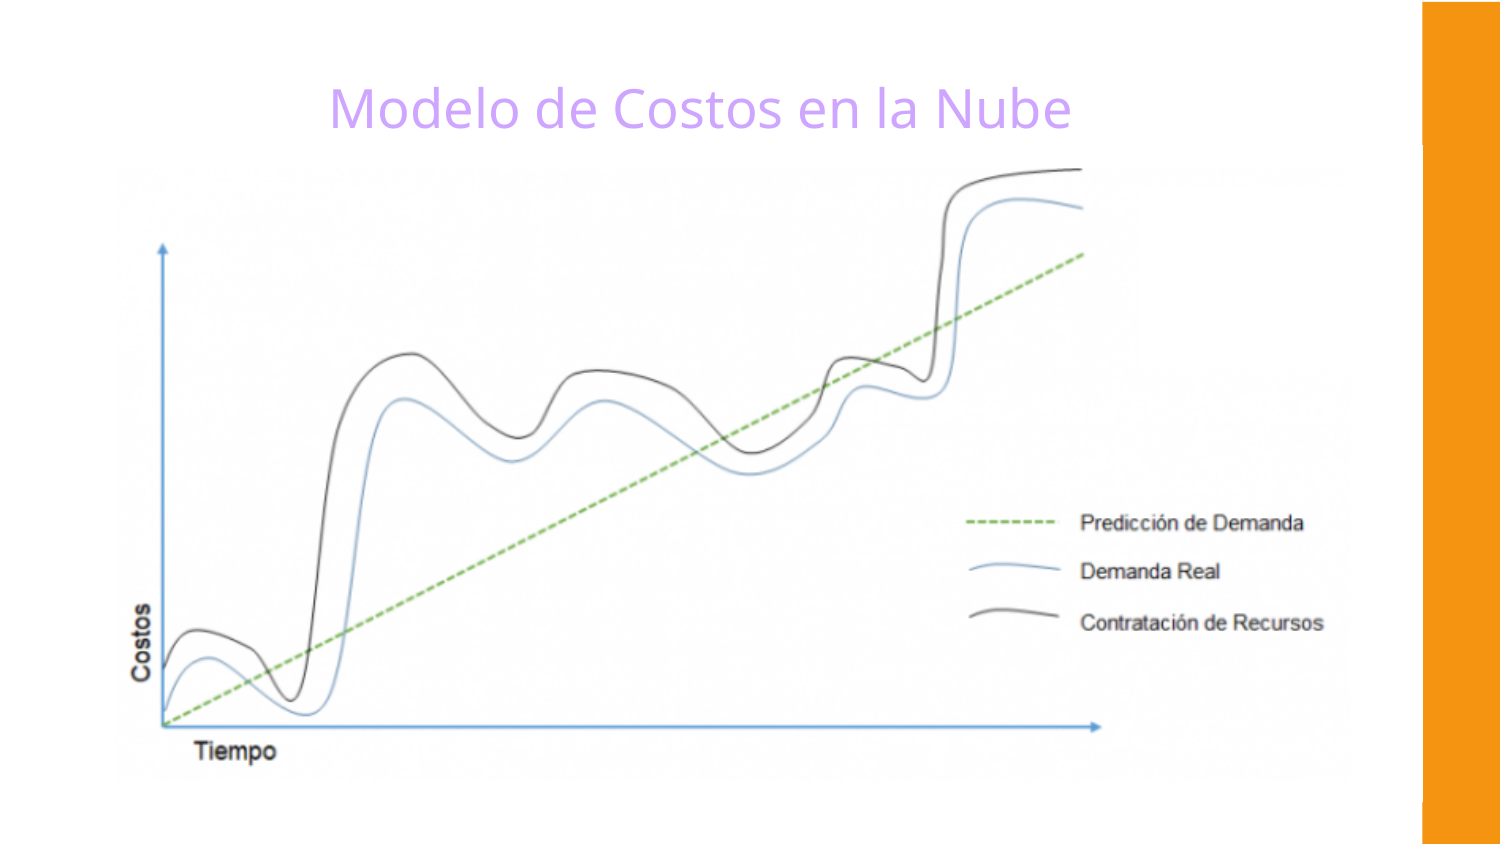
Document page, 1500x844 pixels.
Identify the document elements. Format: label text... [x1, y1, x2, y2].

text_box [1422, 1, 1500, 844]
text_box Modelo de Costos en la Nube [227, 59, 1174, 144]
picture [40, 145, 1423, 803]
